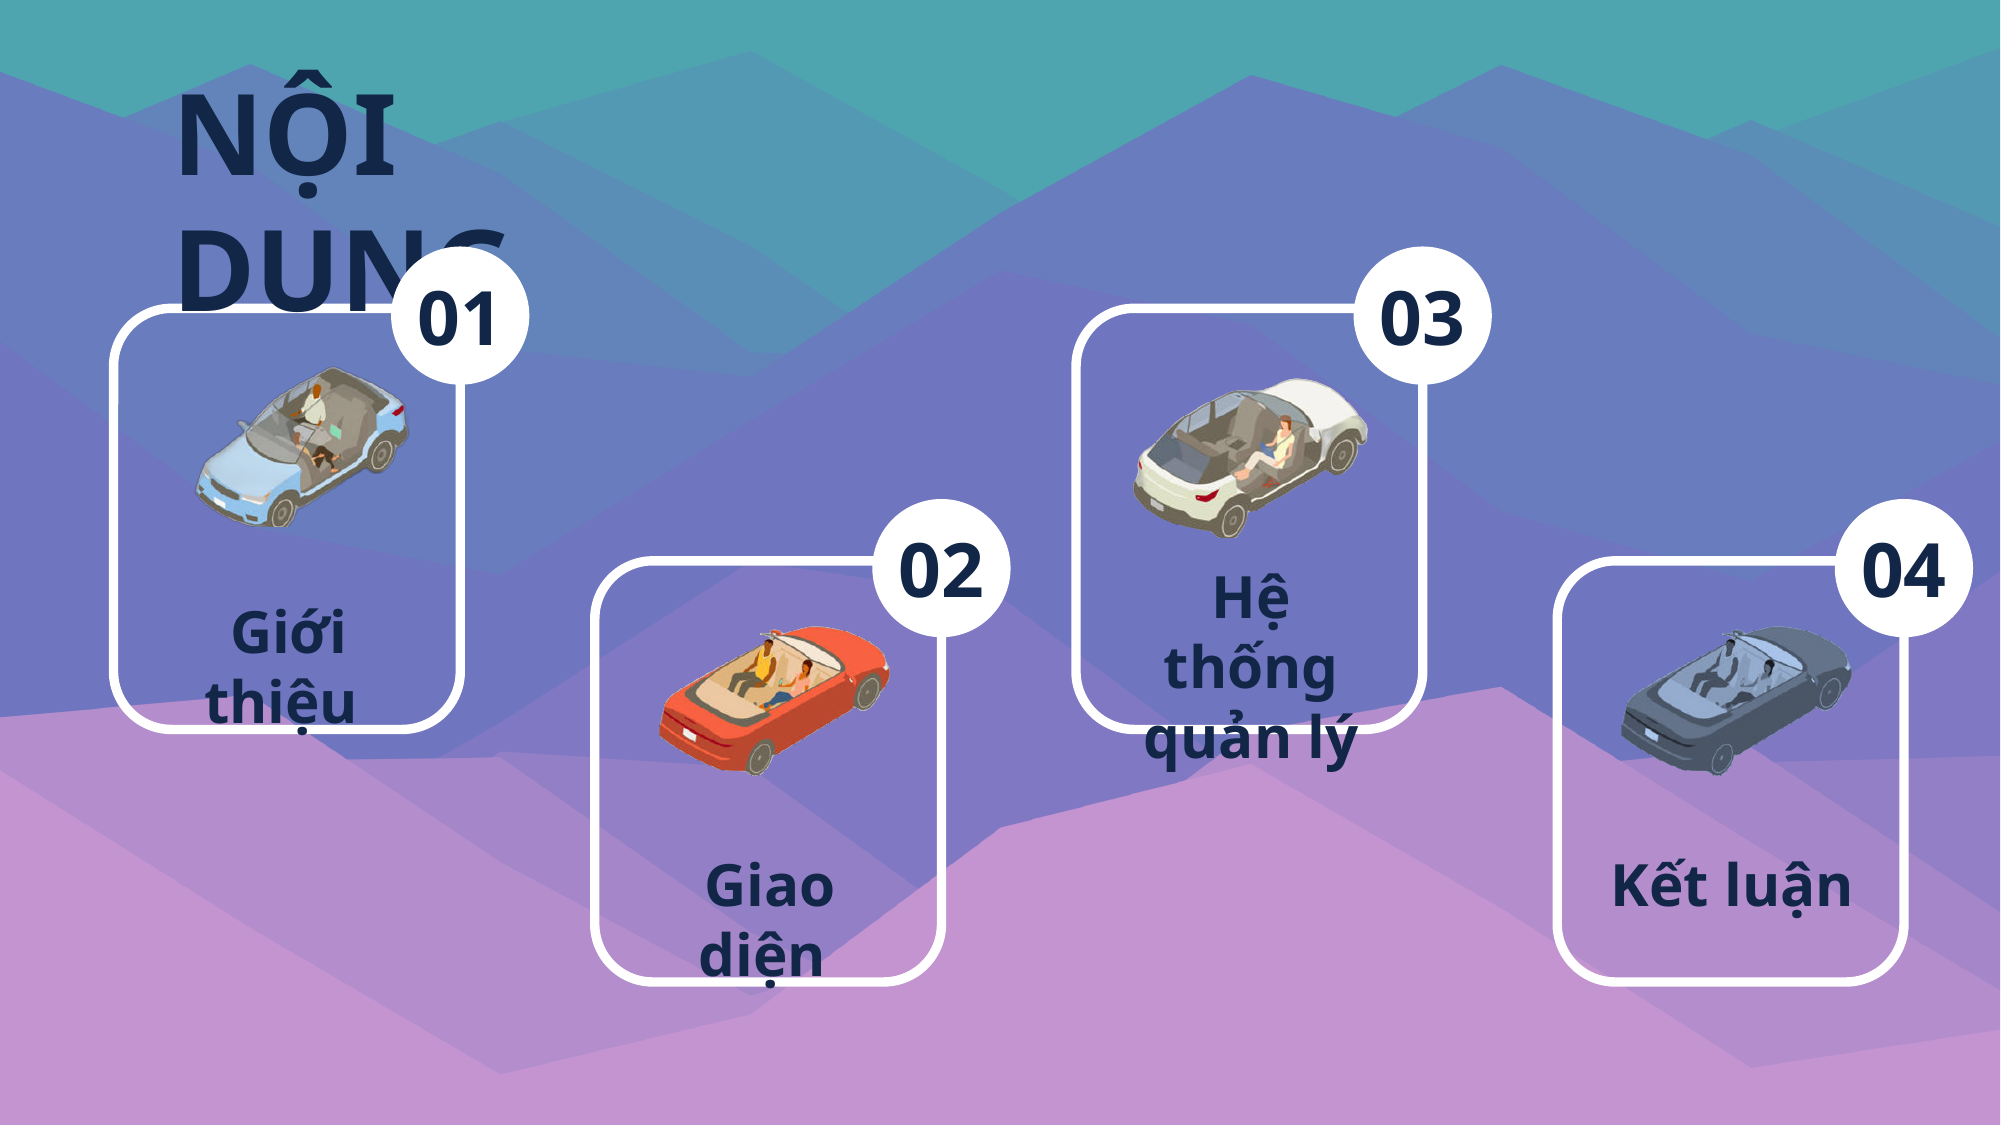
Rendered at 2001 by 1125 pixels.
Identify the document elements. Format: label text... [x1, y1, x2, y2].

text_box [1076, 308, 1423, 730]
text_box NỘI DUNG [157, 55, 734, 341]
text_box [1354, 247, 1491, 384]
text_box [594, 560, 942, 982]
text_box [1557, 560, 1904, 982]
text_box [873, 499, 1010, 637]
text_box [113, 308, 461, 730]
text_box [392, 247, 529, 384]
picture [0, 0, 2001, 1125]
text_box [1835, 499, 1973, 637]
